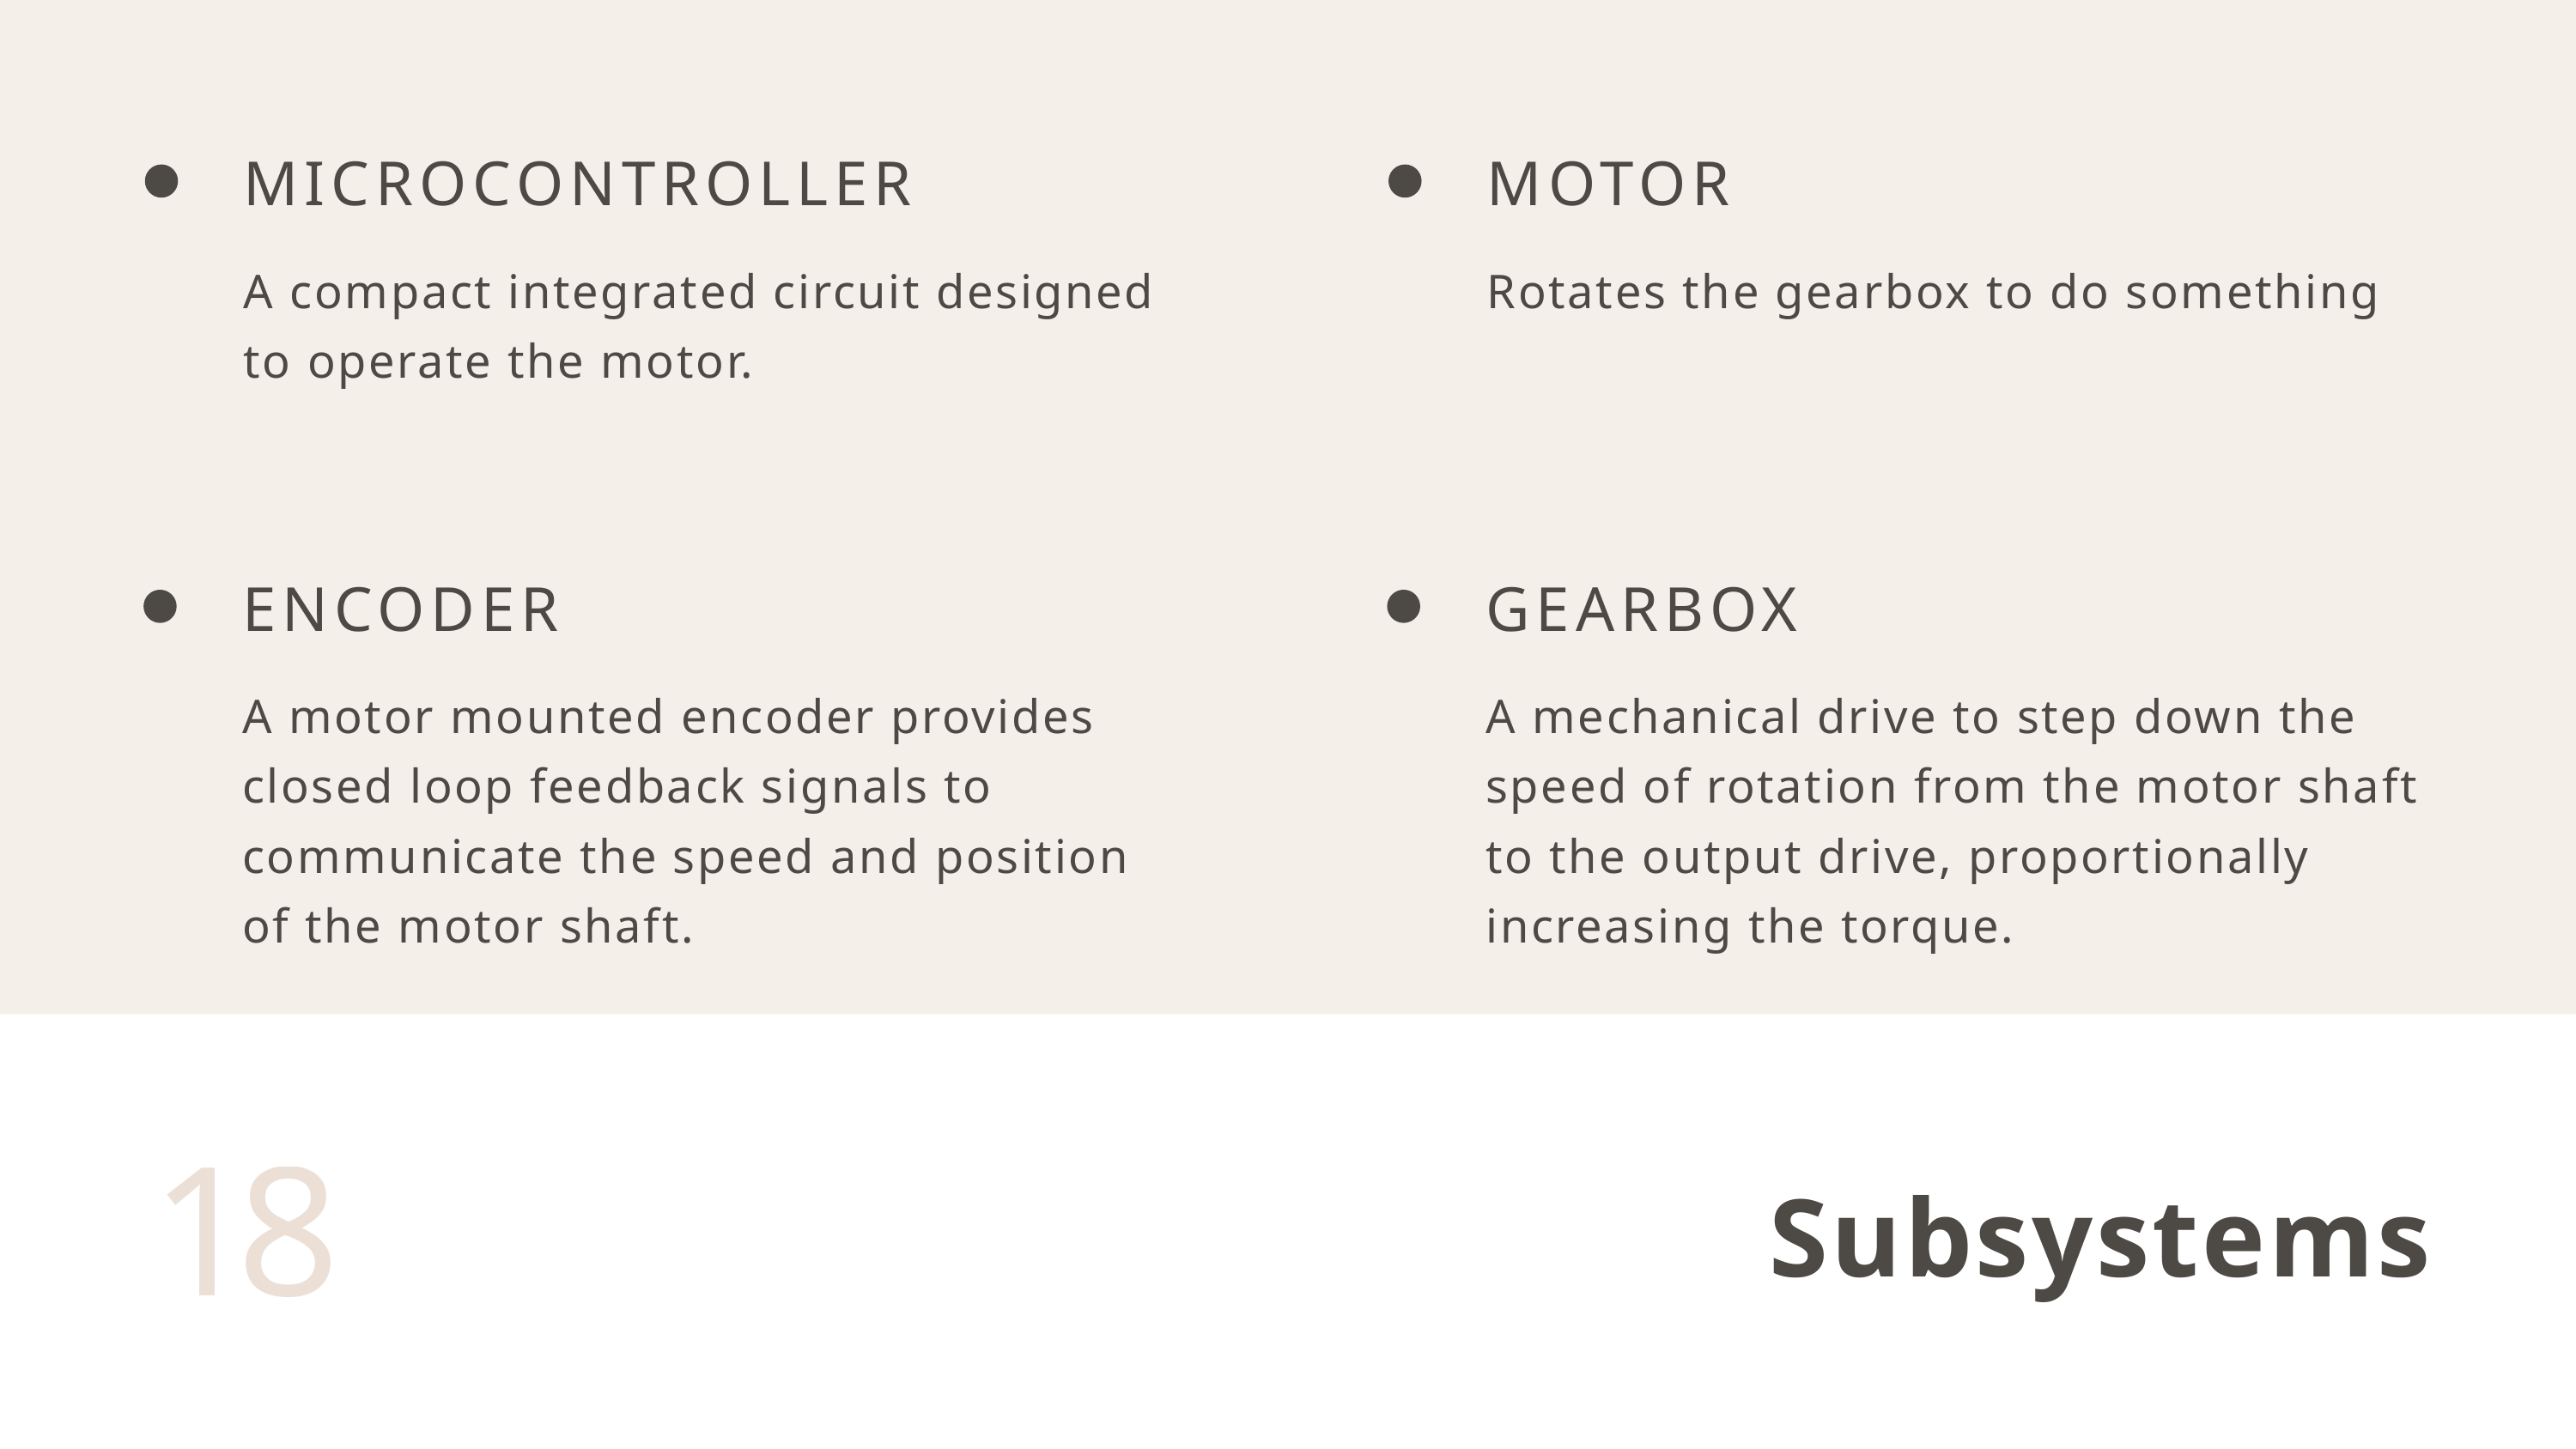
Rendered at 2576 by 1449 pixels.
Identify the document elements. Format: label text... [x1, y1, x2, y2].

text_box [243, 144, 1188, 389]
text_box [1486, 144, 2432, 318]
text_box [1388, 164, 1422, 198]
text_box [0, 0, 2576, 1015]
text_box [144, 164, 179, 198]
text_box 18 [142, 1142, 349, 1332]
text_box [143, 589, 178, 623]
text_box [241, 569, 1187, 885]
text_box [1485, 569, 2430, 955]
text_box Subsystems [587, 1166, 2432, 1299]
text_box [1387, 589, 1421, 623]
